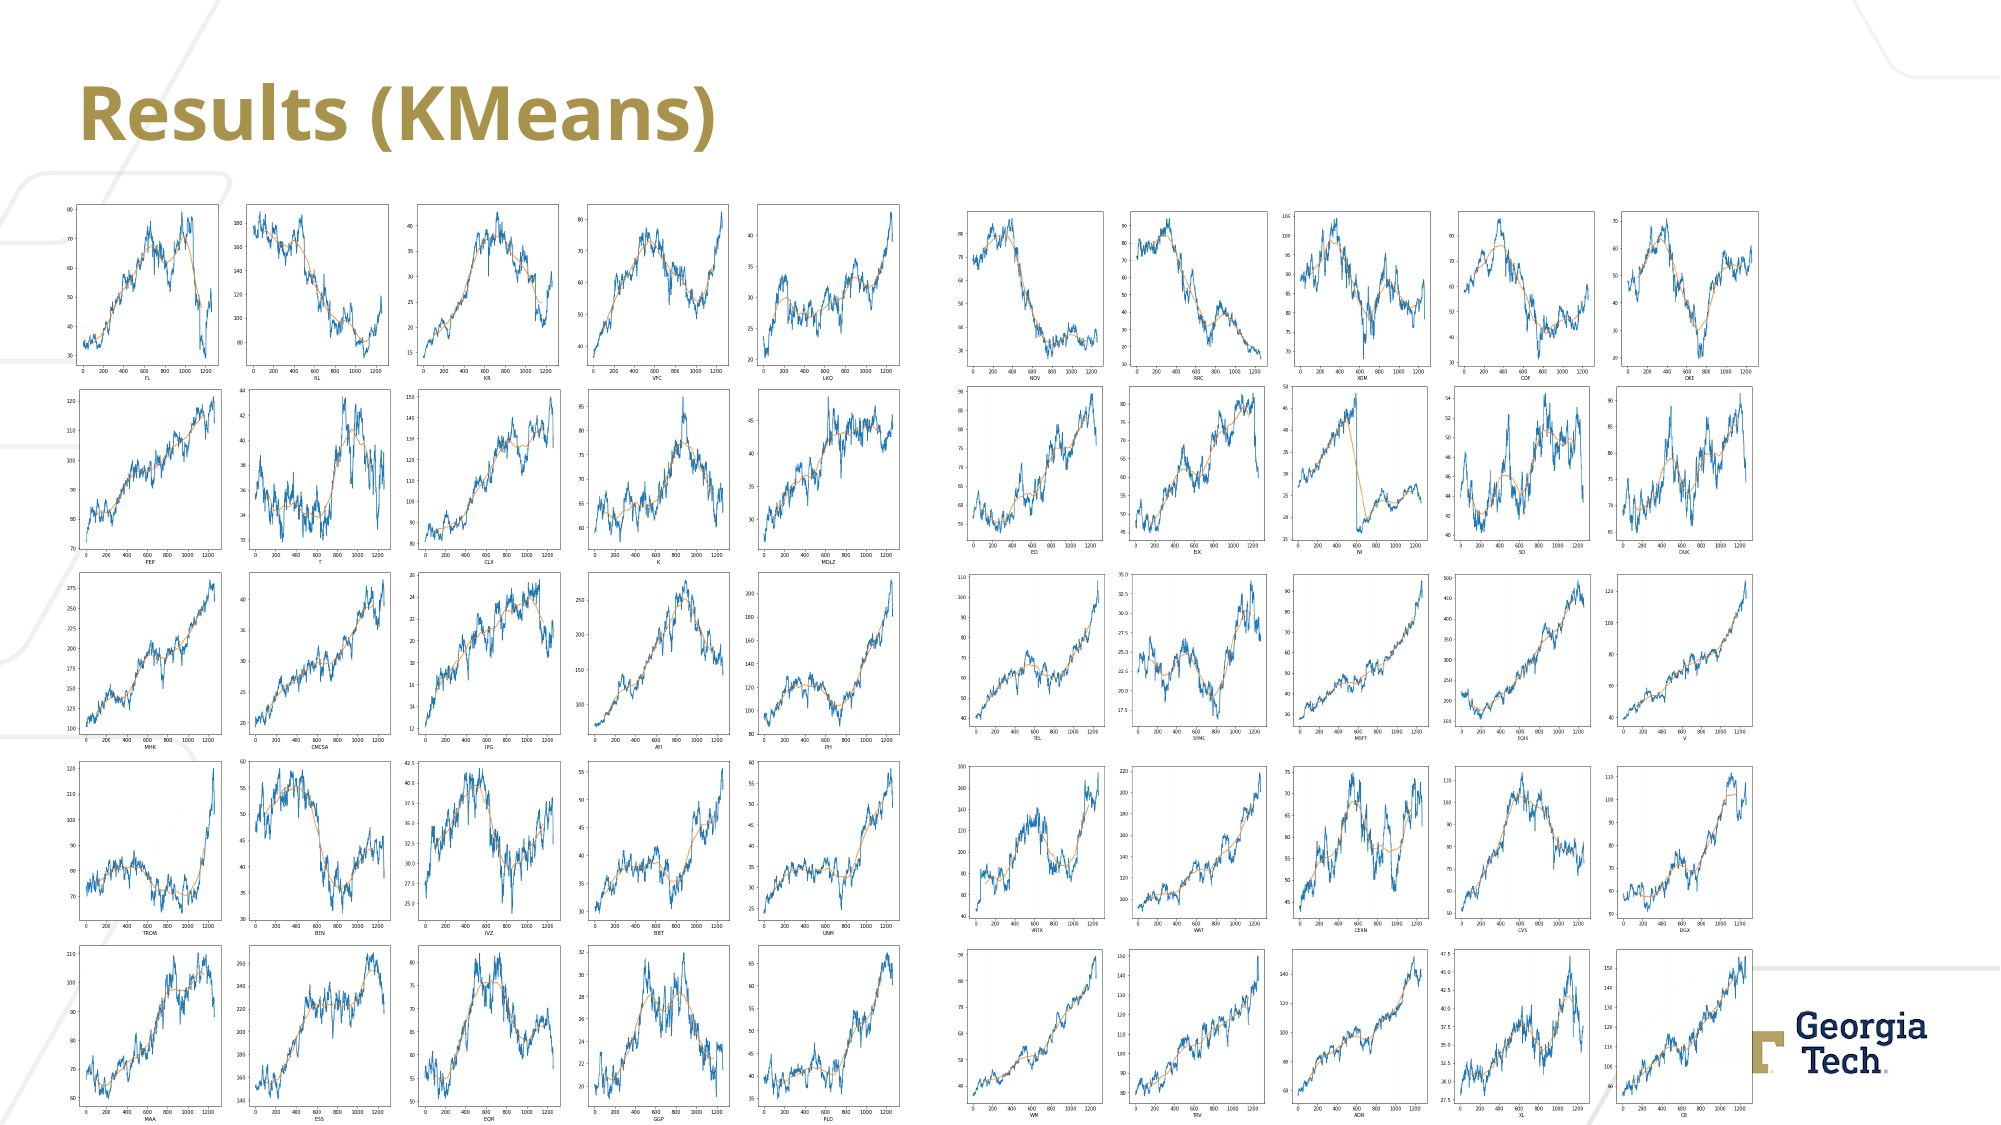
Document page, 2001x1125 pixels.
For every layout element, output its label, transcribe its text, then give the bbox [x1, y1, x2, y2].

picture [0, 0, 2001, 1125]
title Results (KMeans) [62, 32, 1938, 200]
